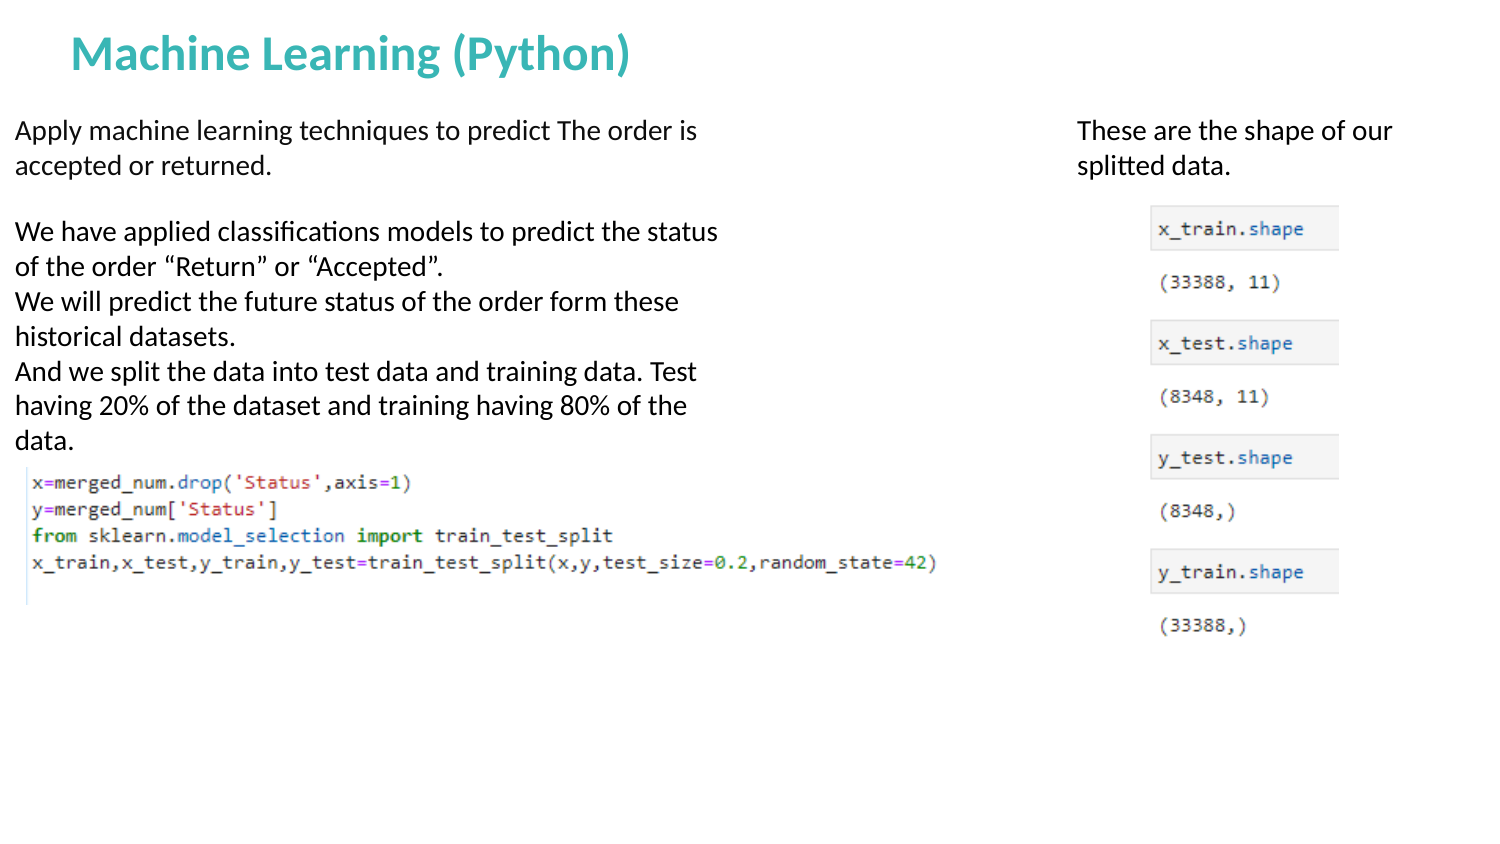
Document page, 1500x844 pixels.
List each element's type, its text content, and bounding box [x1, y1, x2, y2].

picture [26, 466, 939, 605]
text_box We have applied classifications models to predict the status of the order “Return” or “Accepted”. We will predict the future status of the order form these historical datasets. And we split the data into test data and training data. Test having 20% of the dataset and training having 80% of the data. [0, 204, 750, 499]
text_box Apply machine learning techniques to predict The order is accepted or returned. [0, 104, 750, 189]
picture [1149, 204, 1340, 649]
title Machine Learning (Python) [0, 24, 703, 78]
text_box These are the shape of our splitted data. [1062, 104, 1427, 189]
